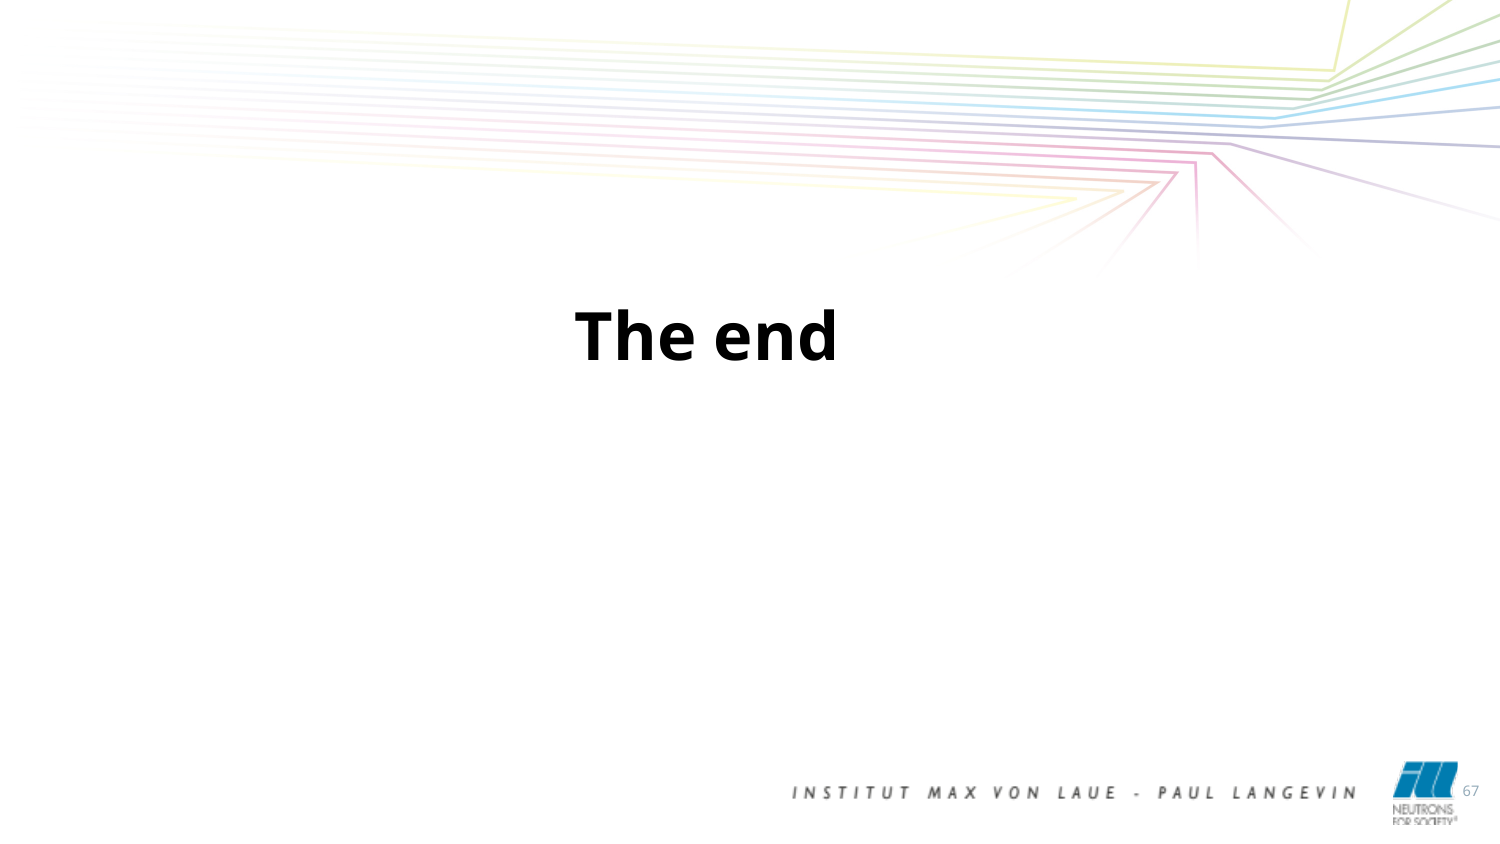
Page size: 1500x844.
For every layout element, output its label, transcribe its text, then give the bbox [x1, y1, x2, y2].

picture [0, 0, 1500, 844]
list The end [0, 286, 1432, 377]
